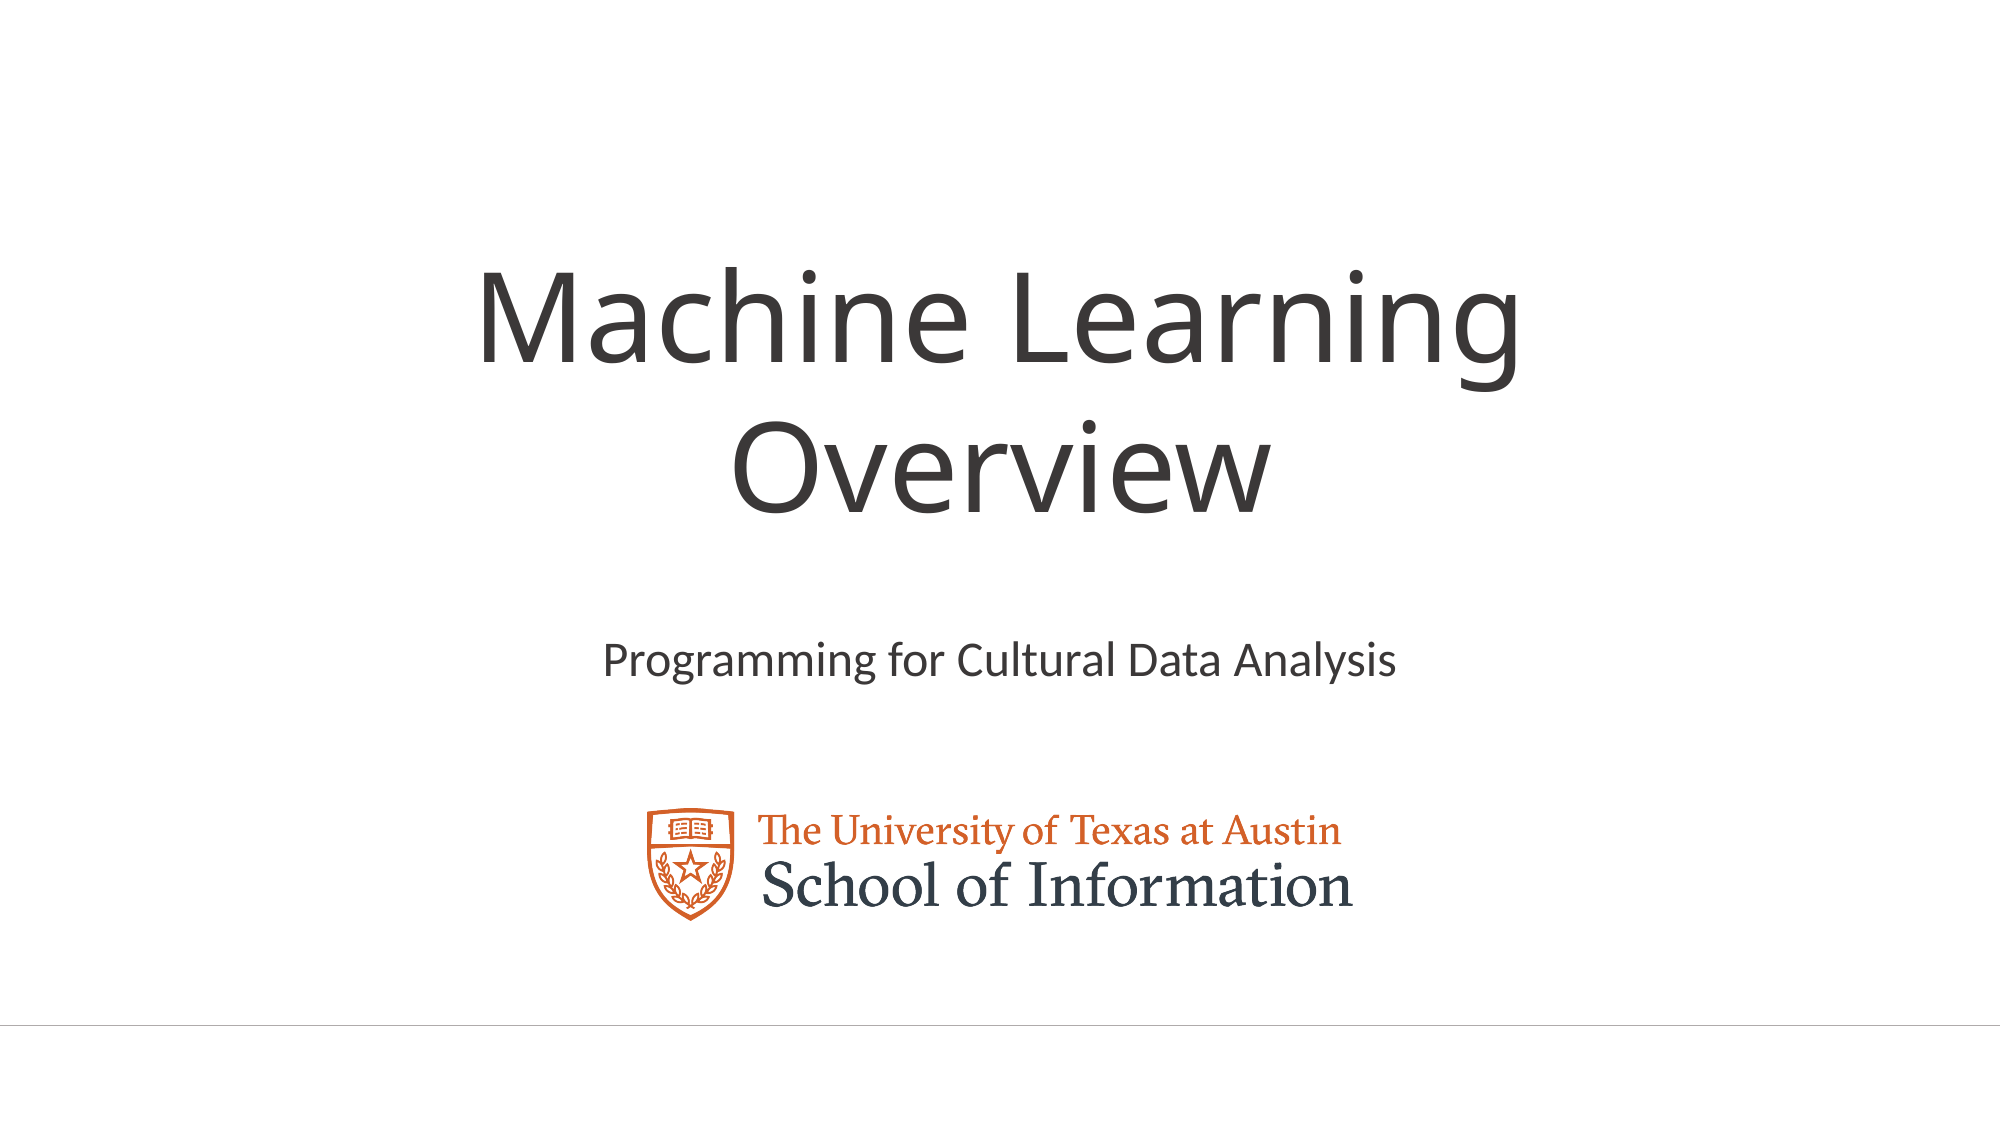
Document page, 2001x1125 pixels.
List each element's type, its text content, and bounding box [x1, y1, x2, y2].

subtitle Programming for Cultural Data Analysis [249, 625, 1750, 763]
picture [646, 808, 1353, 921]
title Machine Learning Overview [249, 153, 1750, 546]
